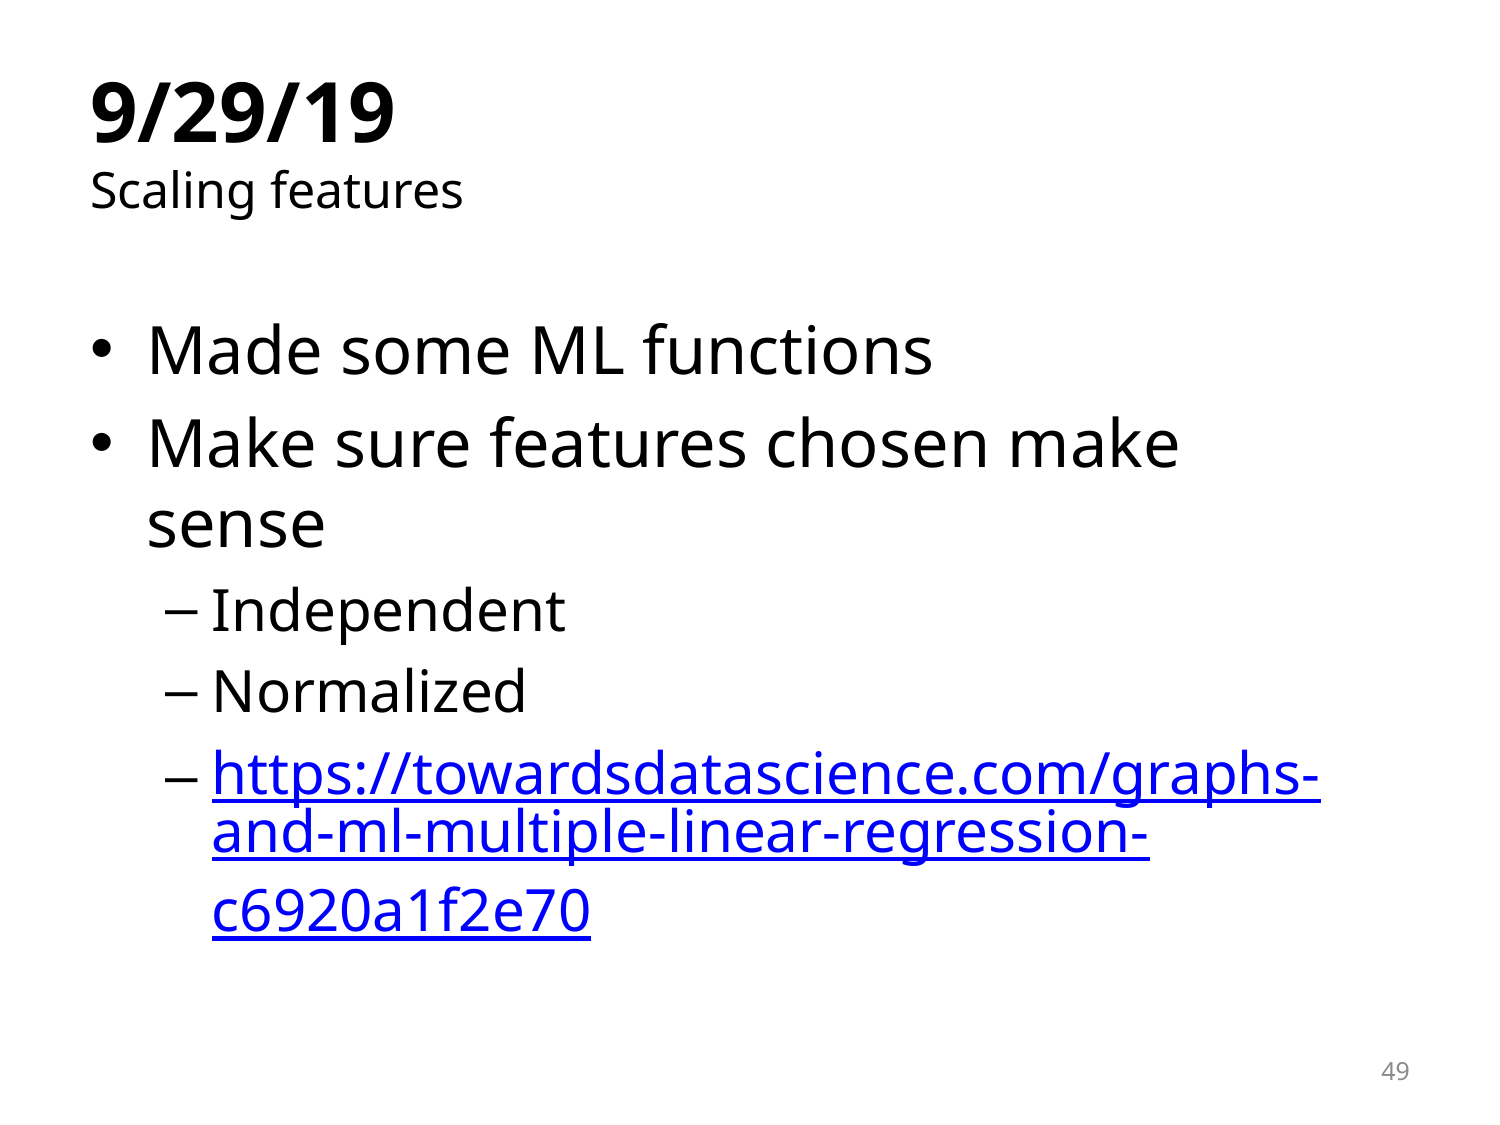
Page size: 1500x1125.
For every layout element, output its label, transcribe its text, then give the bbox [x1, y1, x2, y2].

slide_number 49 [1074, 1042, 1425, 1103]
title 9/29/19 Scaling features [75, 45, 1425, 233]
list Made some ML functions Make sure features chosen make sense Independent Normalized https://towardsdatascience.com/graphs-and-ml-multiple-linear-regression-c6920a1f2e70 [75, 300, 1365, 1005]
